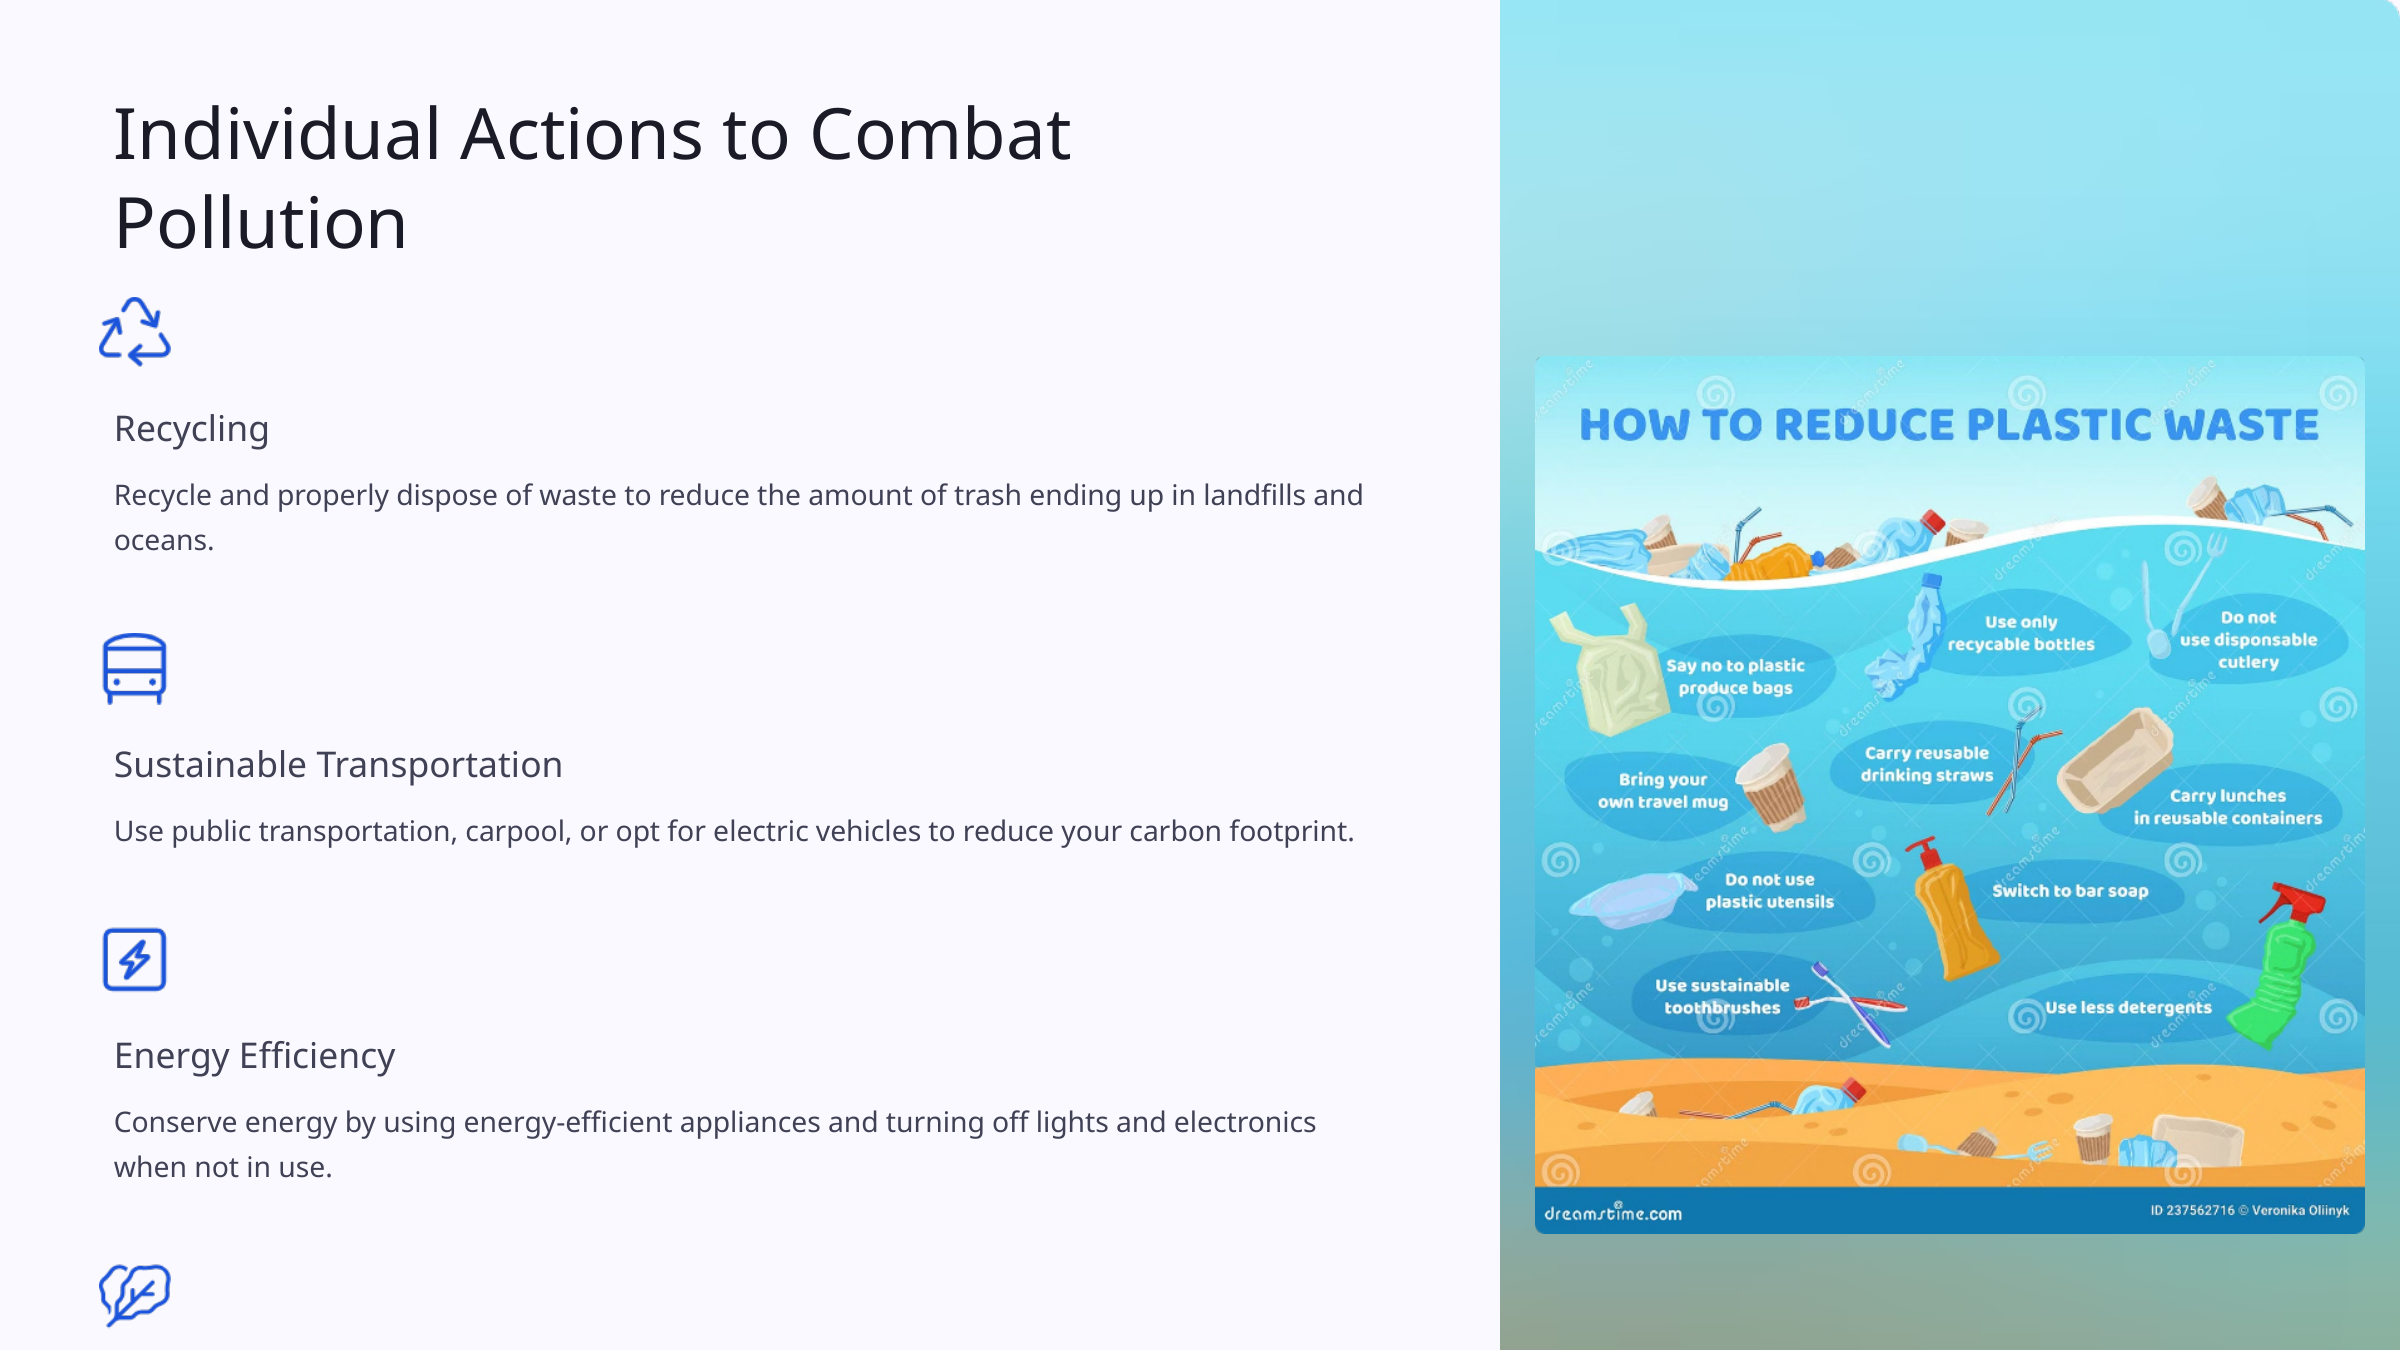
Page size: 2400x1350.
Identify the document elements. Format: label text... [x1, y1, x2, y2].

text_box Recycling [99, 396, 454, 442]
text_box Individual Actions to Combat Pollution [99, 77, 1401, 255]
text_box [0, 0, 1499, 1350]
picture [99, 1260, 171, 1332]
text_box Sustainable Transportation [99, 733, 575, 778]
text_box Conserve energy by using energy-efficient appliances and turning off lights and electronics when not in use. [99, 1085, 1401, 1176]
picture [99, 633, 171, 705]
picture [99, 924, 171, 996]
text_box Recycle and properly dispose of waste to reduce the amount of trash ending up in landfills and oceans. [99, 458, 1401, 549]
text_box Energy Efficiency [99, 1023, 454, 1069]
text_box Use public transportation, carpool, or opt for electric vehicles to reduce your carbon footprint. [99, 794, 1401, 840]
picture [99, 297, 171, 369]
picture [1499, 0, 2400, 1350]
